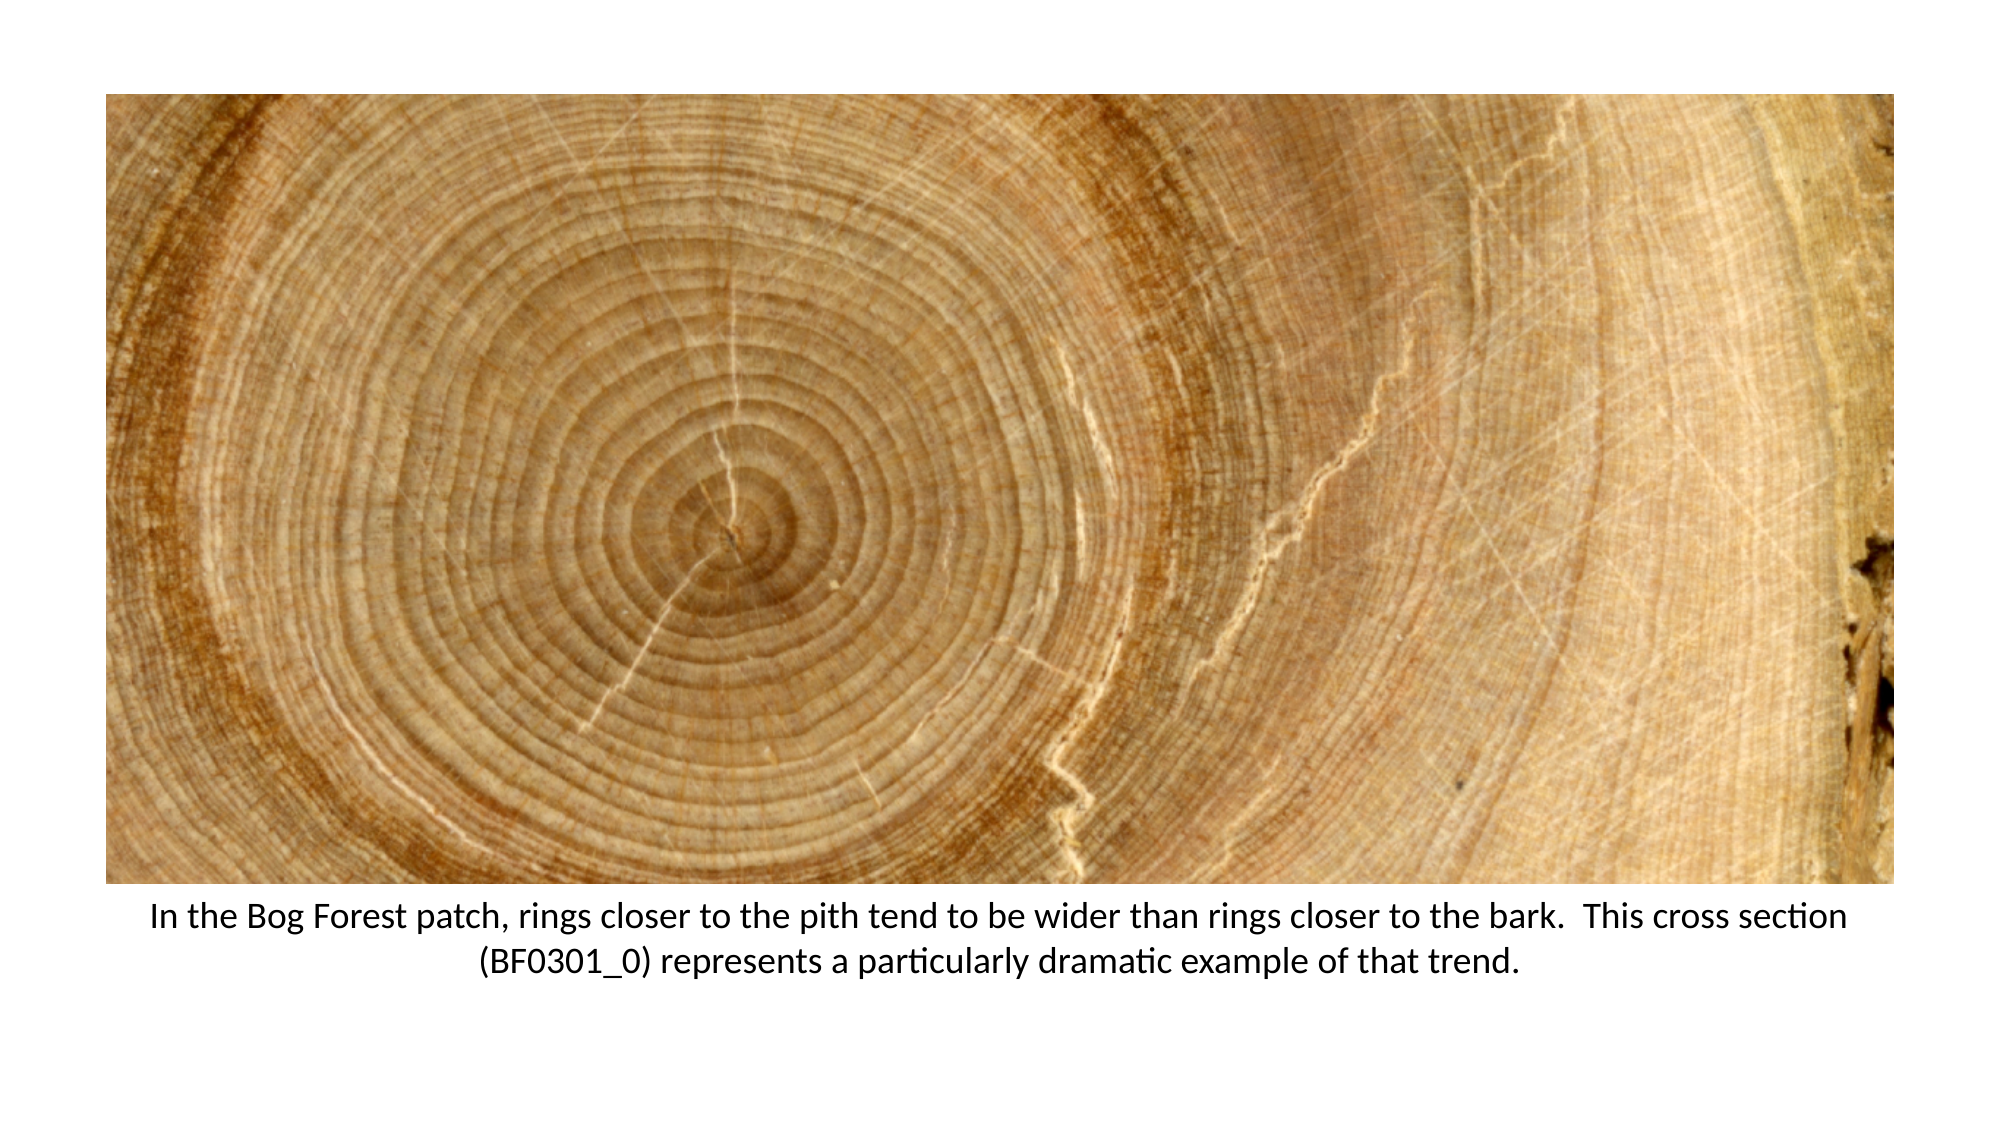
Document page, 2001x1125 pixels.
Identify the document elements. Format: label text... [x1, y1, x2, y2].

text_box In the Bog Forest patch, rings closer to the pith tend to be wider than rings closer to the bark. This cross section (BF0301_0) represents a particularly dramatic example of that trend. [106, 885, 1894, 989]
picture [106, 94, 1894, 885]
